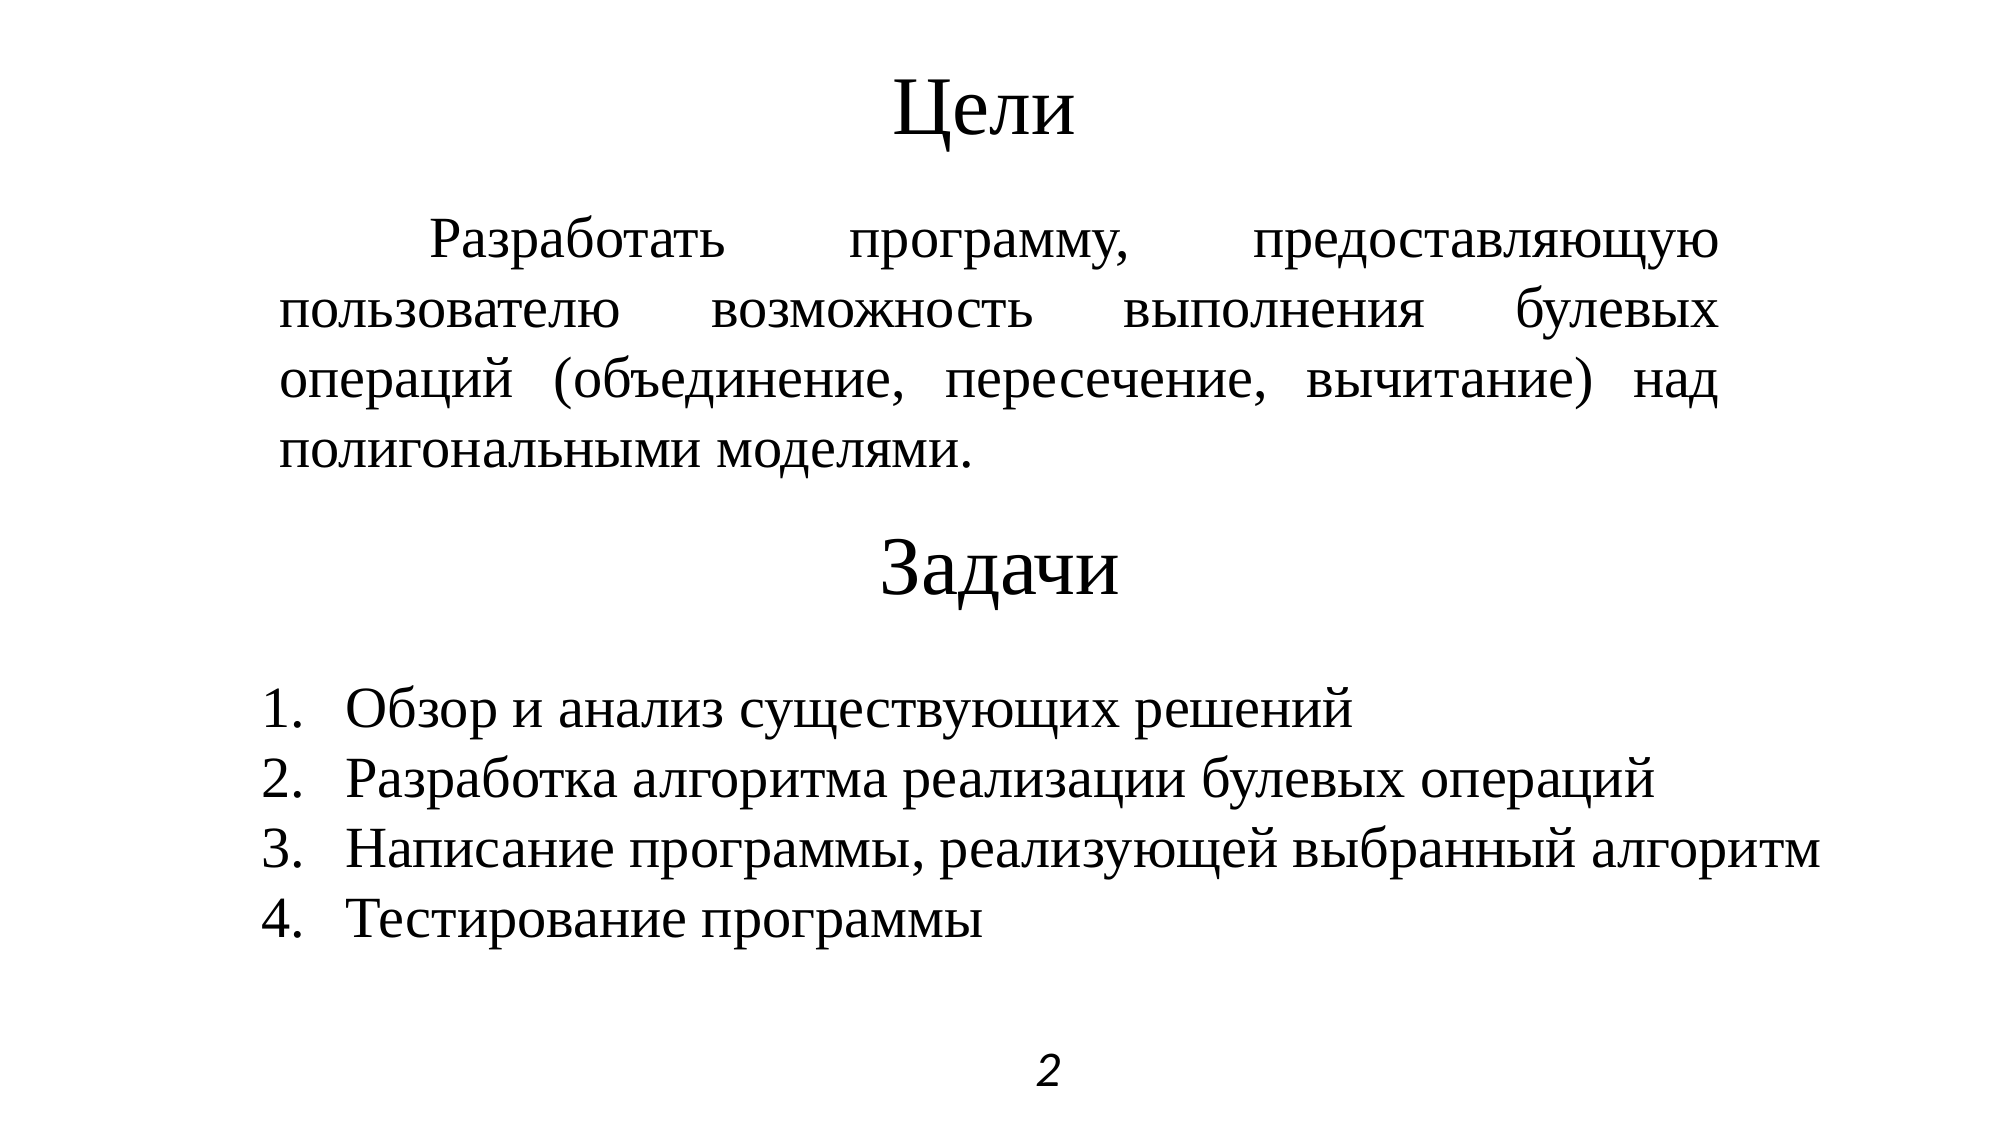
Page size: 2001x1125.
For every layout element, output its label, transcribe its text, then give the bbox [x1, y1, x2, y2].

title Цели [0, 30, 1985, 185]
text_box Обзор и анализ существующих решений Разработка алгоритма реализации булевых операций Написание программы, реализующей выбранный алгоритм Тестирование программы [246, 662, 1859, 957]
text_box Разработать программу, предоставляющую пользователю возможность выполнения булевых операций (объединение, пересечение, вычитание) над полигональными моделями. [264, 191, 1736, 487]
text_box 2 [1020, 1029, 1076, 1104]
text_box Задачи [0, 489, 2000, 645]
